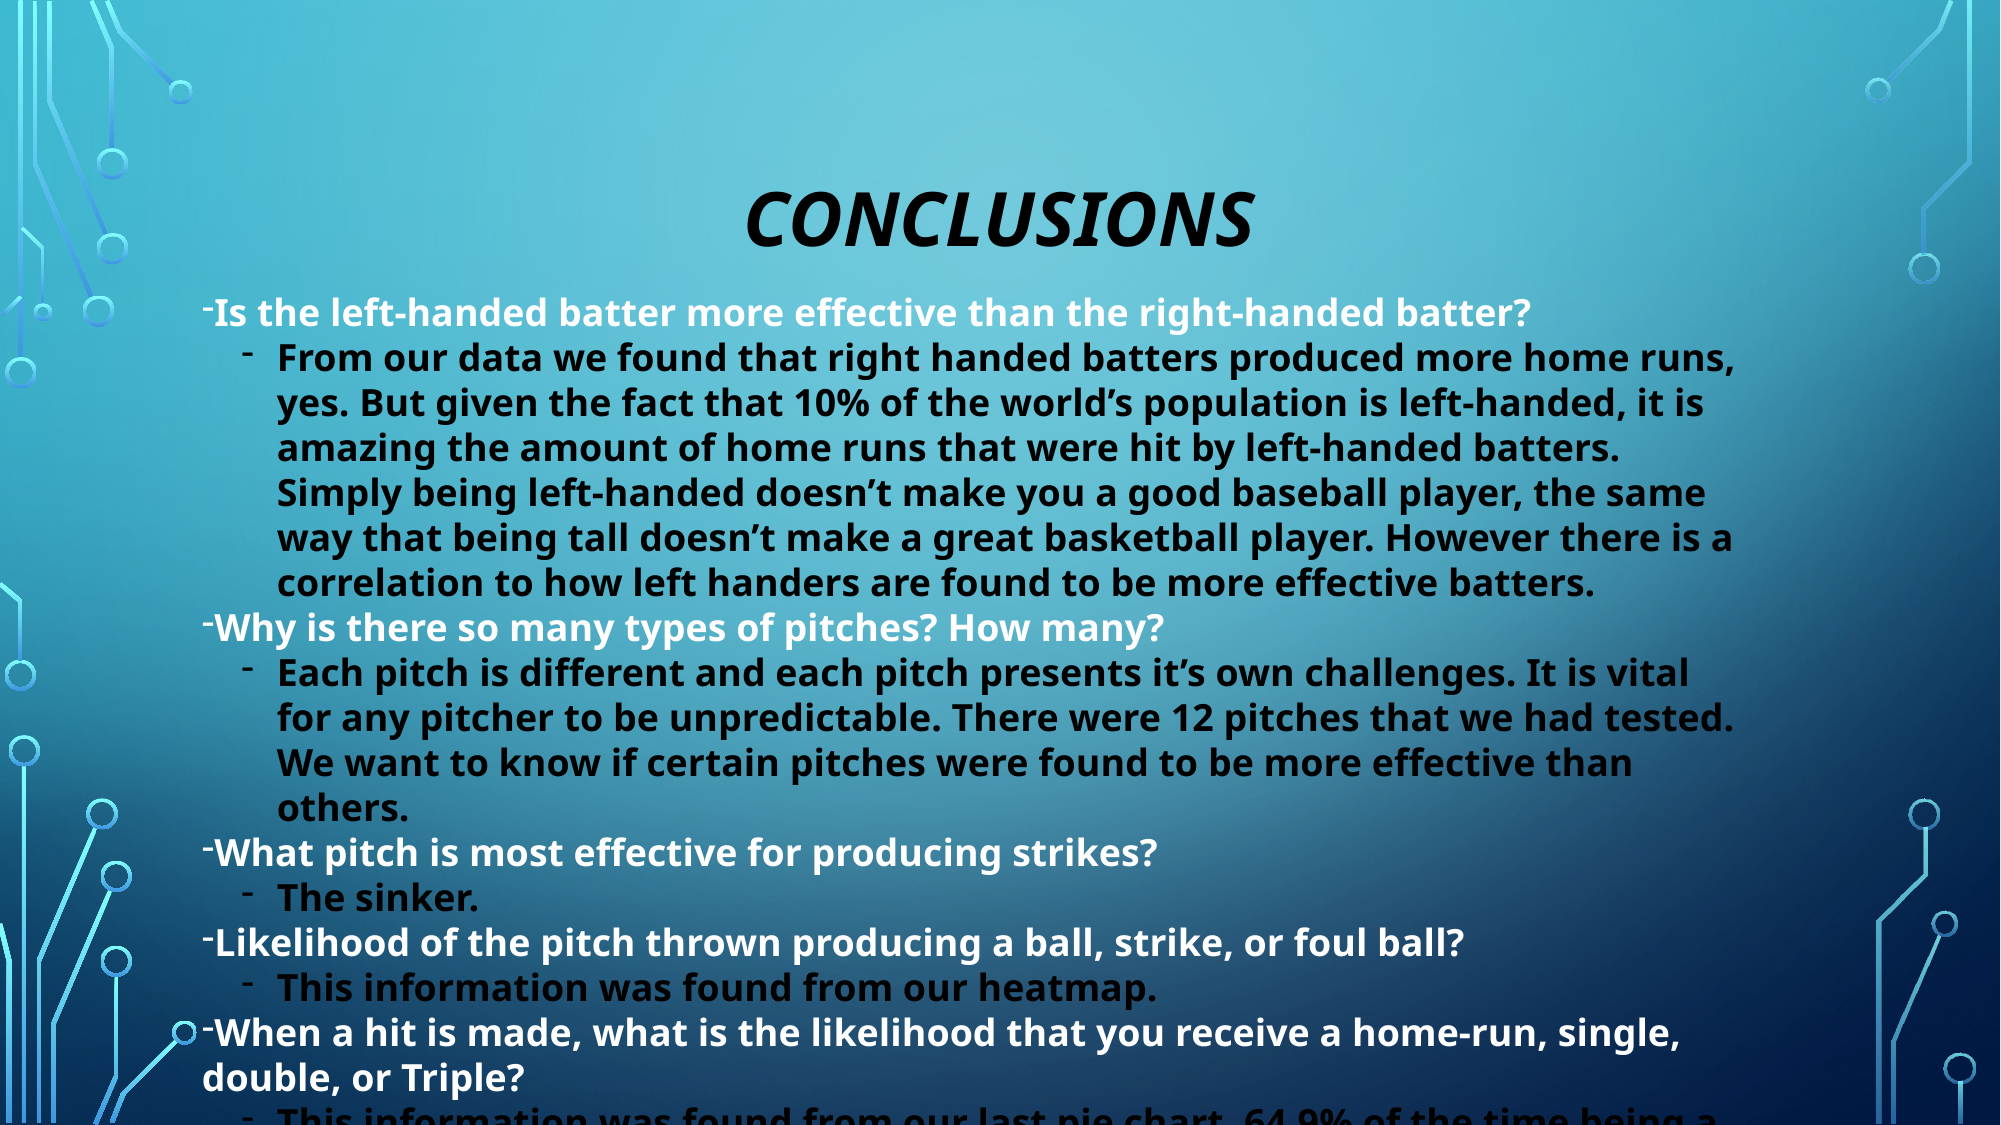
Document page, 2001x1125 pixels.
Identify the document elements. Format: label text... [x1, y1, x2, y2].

title conclusions [187, 101, 1813, 344]
text_box Is the left-handed batter more effective than the right-handed batter? From our data we found that right handed batters produced more home runs, yes. But given the fact that 10% of the world’s population is left-handed, it is amazing the amount of home runs that were hit by left-handed batters. Simply being left-handed doesn’t make you a good baseball player, the same way that being tall doesn’t make a great basketball player. However there is a correlation to how left handers are found to be more effective batters. Why is there so many types of pitches? How many? Each pitch is different and each pitch presents it’s own challenges. It is vital for any pitcher to be unpredictable. There were 12 pitches that we had tested. We want to know if certain pitches were found to be more effective than others. What pitch is most effective for producing strikes? The sinker. Likelihood of the pitch thrown producing a ball, strike, or foul ball? This information was found from our heatmap. When a hit is made, what is the likelihood that you receive a home-run, single, double, or Triple? This information was found from our last pie chart. 64.9% of the time being a single. [187, 281, 1753, 1125]
